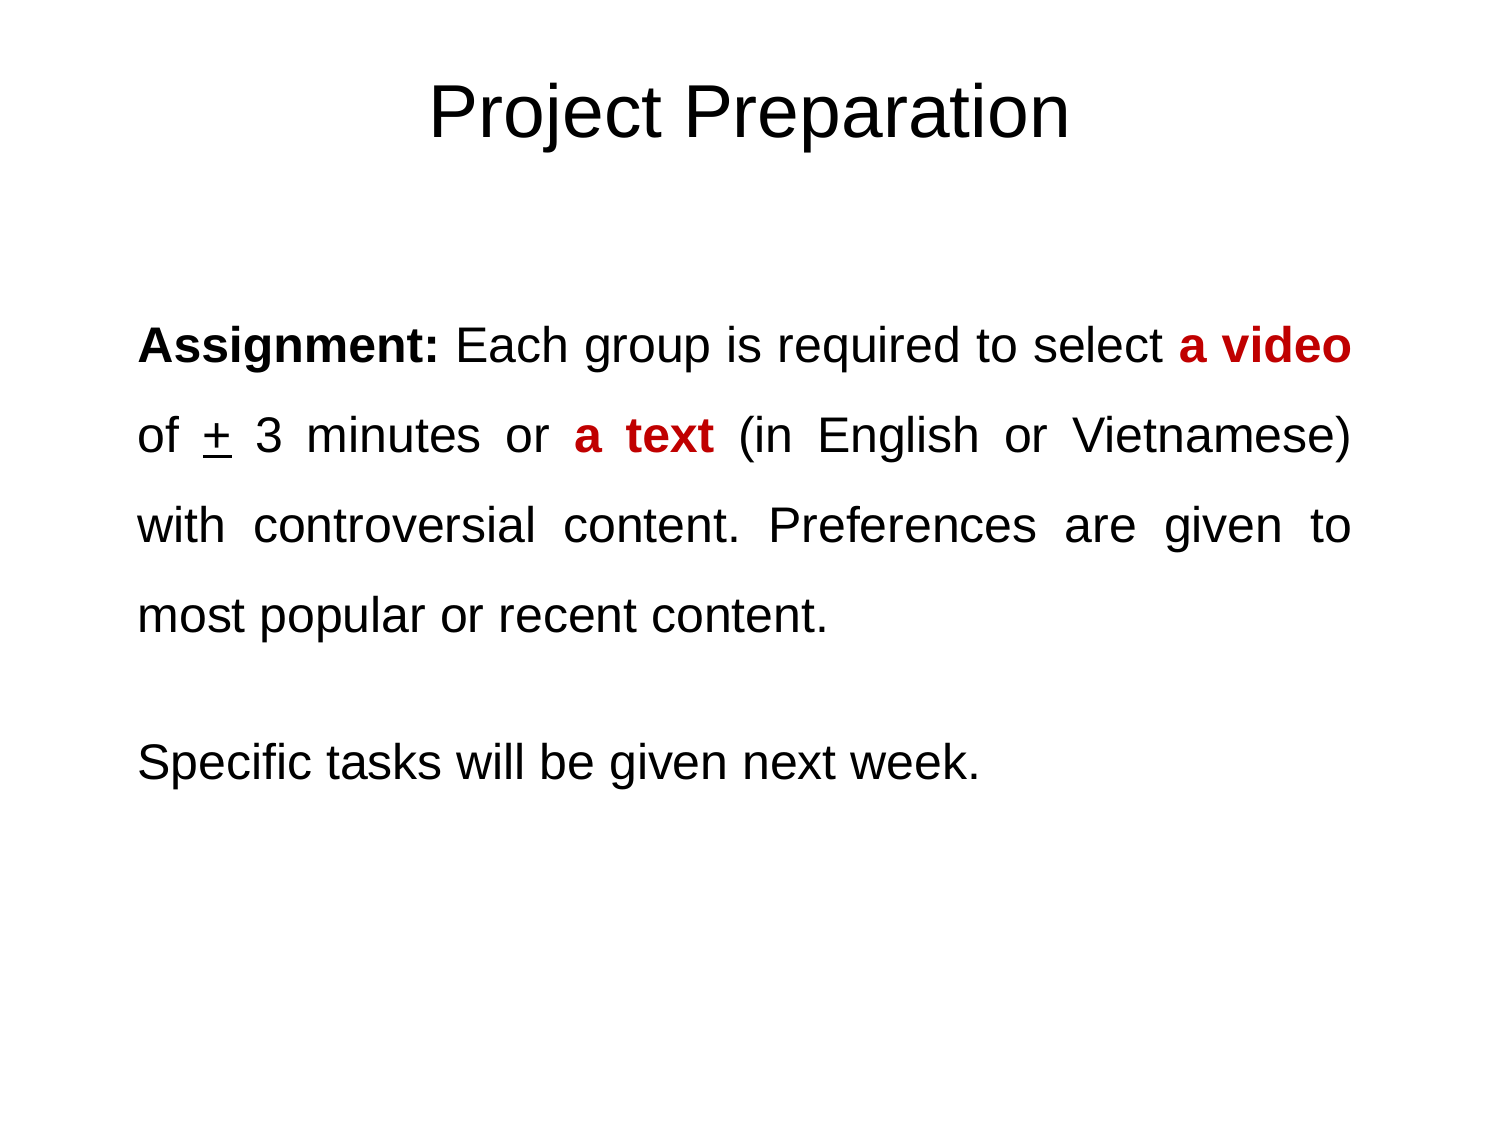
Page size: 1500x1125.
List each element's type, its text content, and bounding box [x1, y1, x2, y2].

subtitle Assignment: Each group is required to select a video of + 3 minutes or a text (in English or Vietnamese) with controversial content. Preferences are given to most popular or recent content. Specific tasks will be given next week. [47, 275, 1368, 563]
title Project Preparation [112, 36, 1388, 179]
